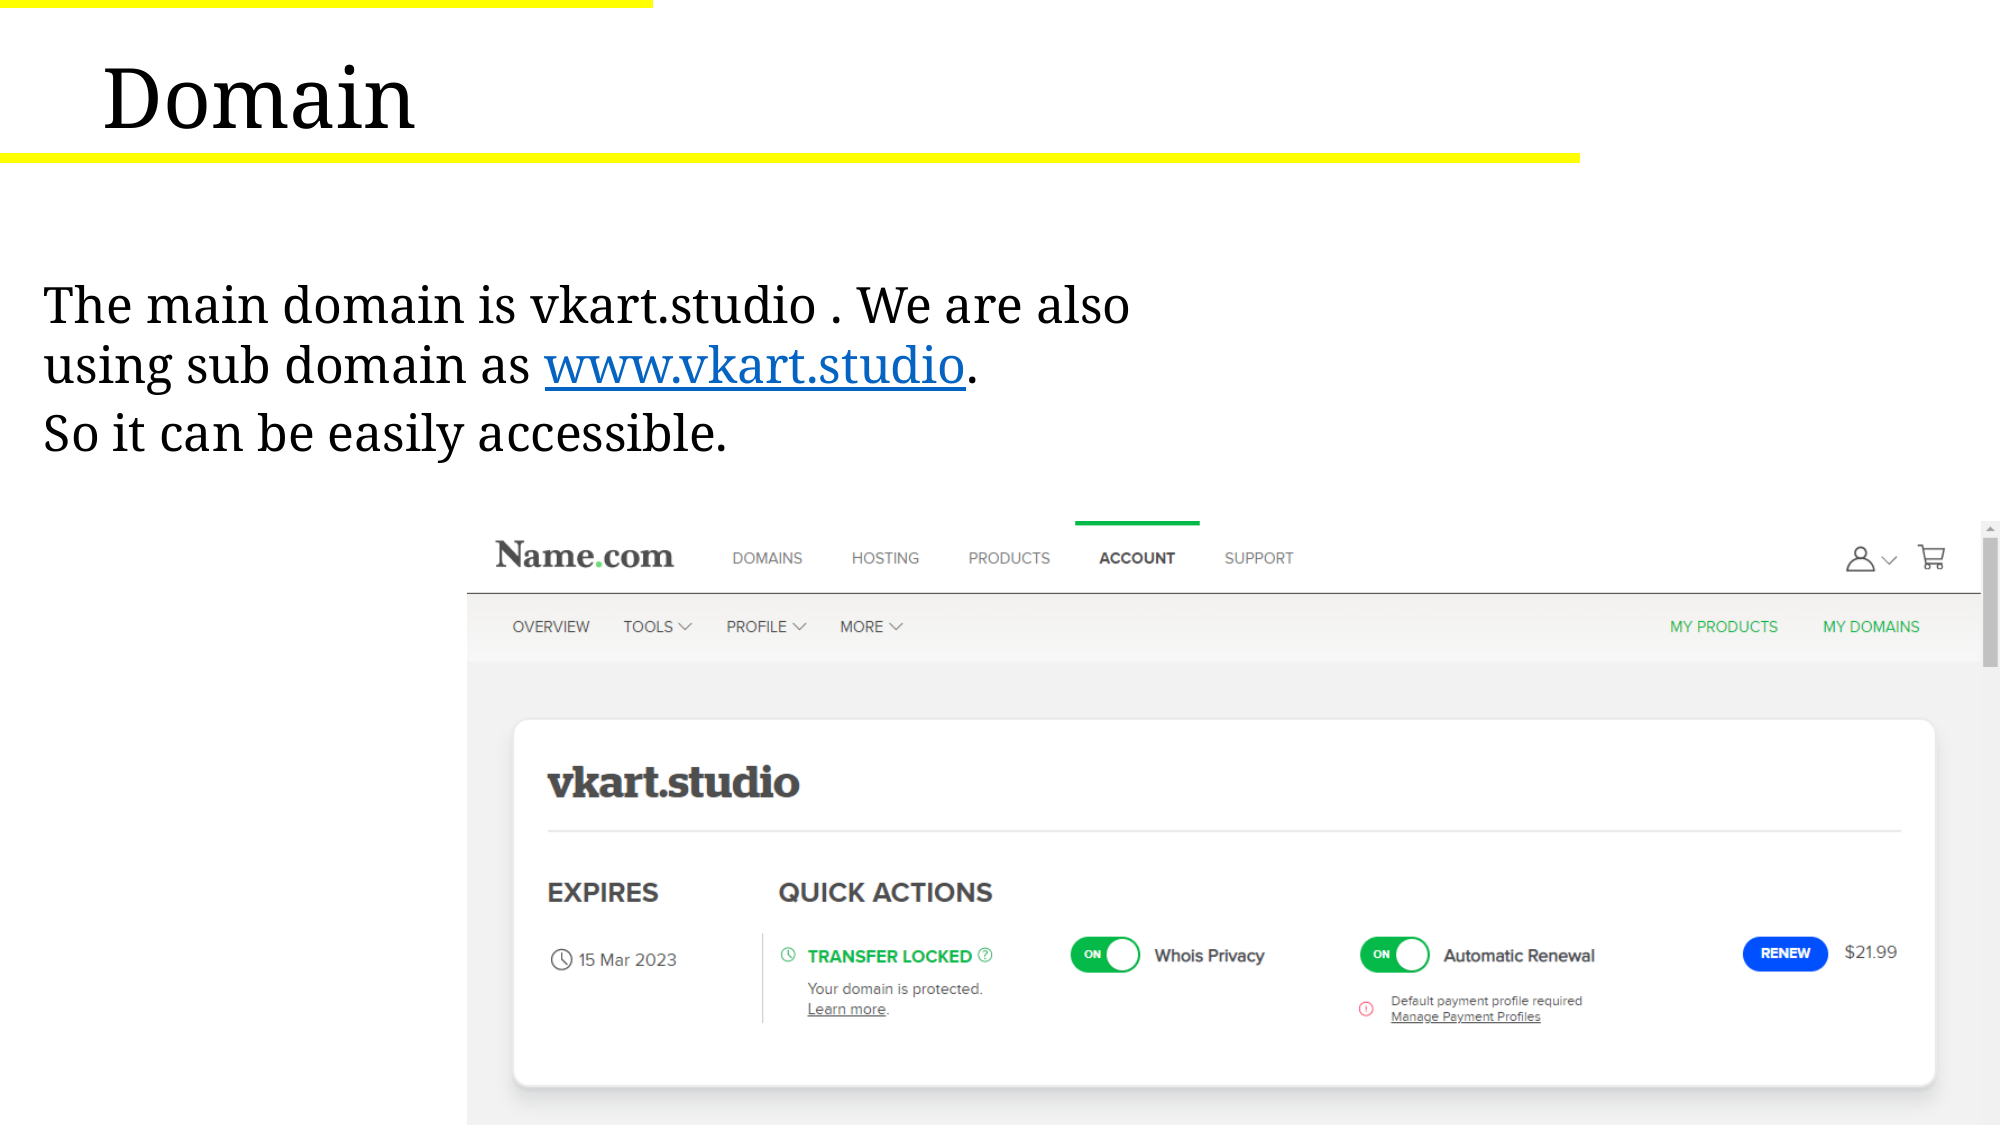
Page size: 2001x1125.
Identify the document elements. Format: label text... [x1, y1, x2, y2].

picture [467, 521, 2000, 1125]
text_box The main domain is vkart.studio . We are also using sub domain as www.vkart.studio. So it can be easily accessible. [29, 266, 1160, 470]
text_box Domain [87, 38, 454, 153]
text_box [0, 0, 653, 8]
text_box [0, 153, 1580, 163]
